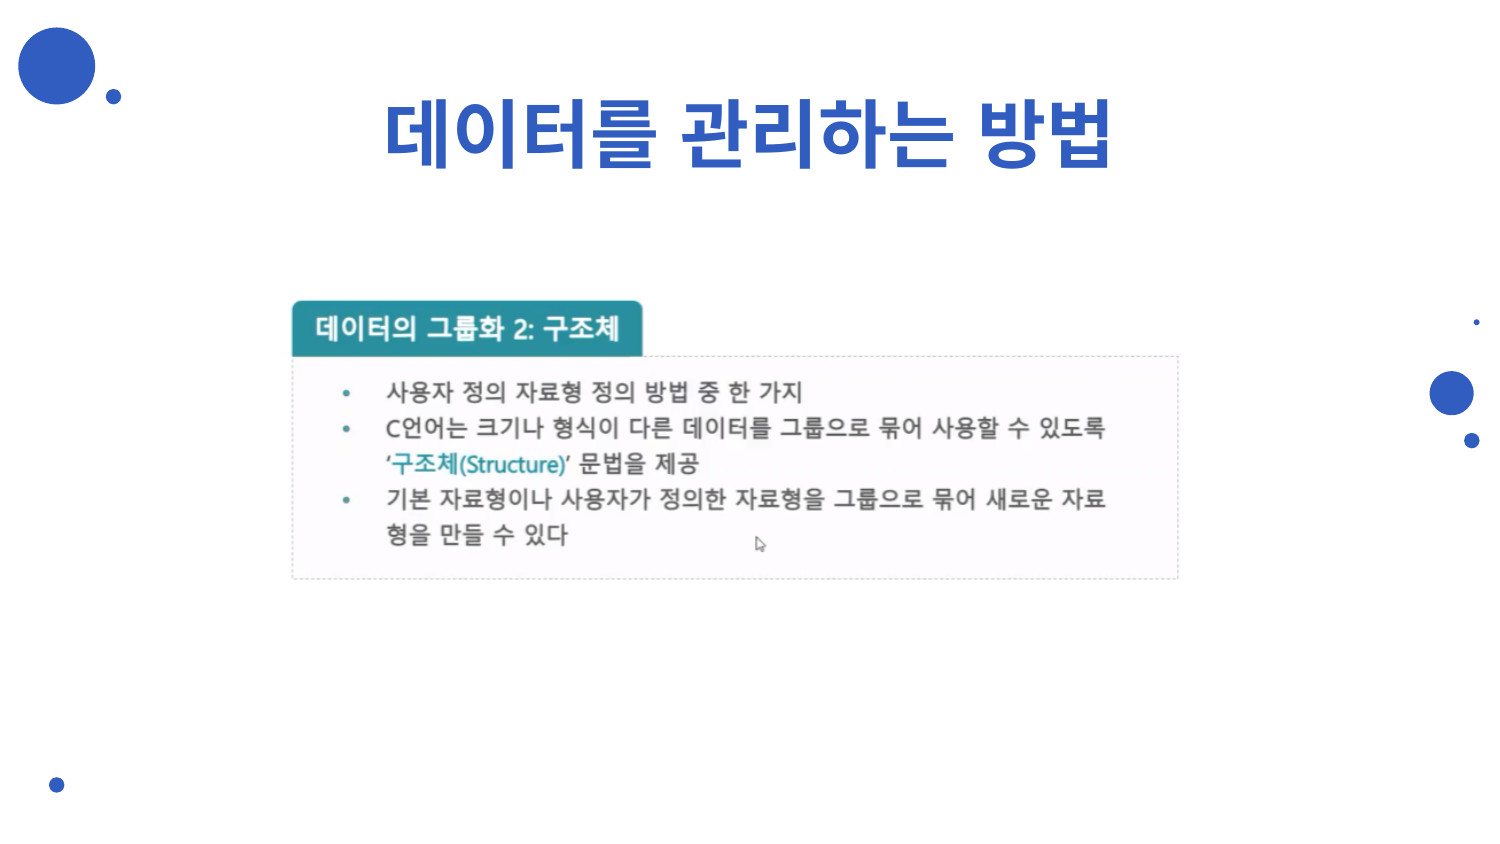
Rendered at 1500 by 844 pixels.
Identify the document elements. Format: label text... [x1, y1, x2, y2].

picture [278, 248, 1222, 731]
title 데이터를 관리하는 방법 [112, 72, 1388, 167]
